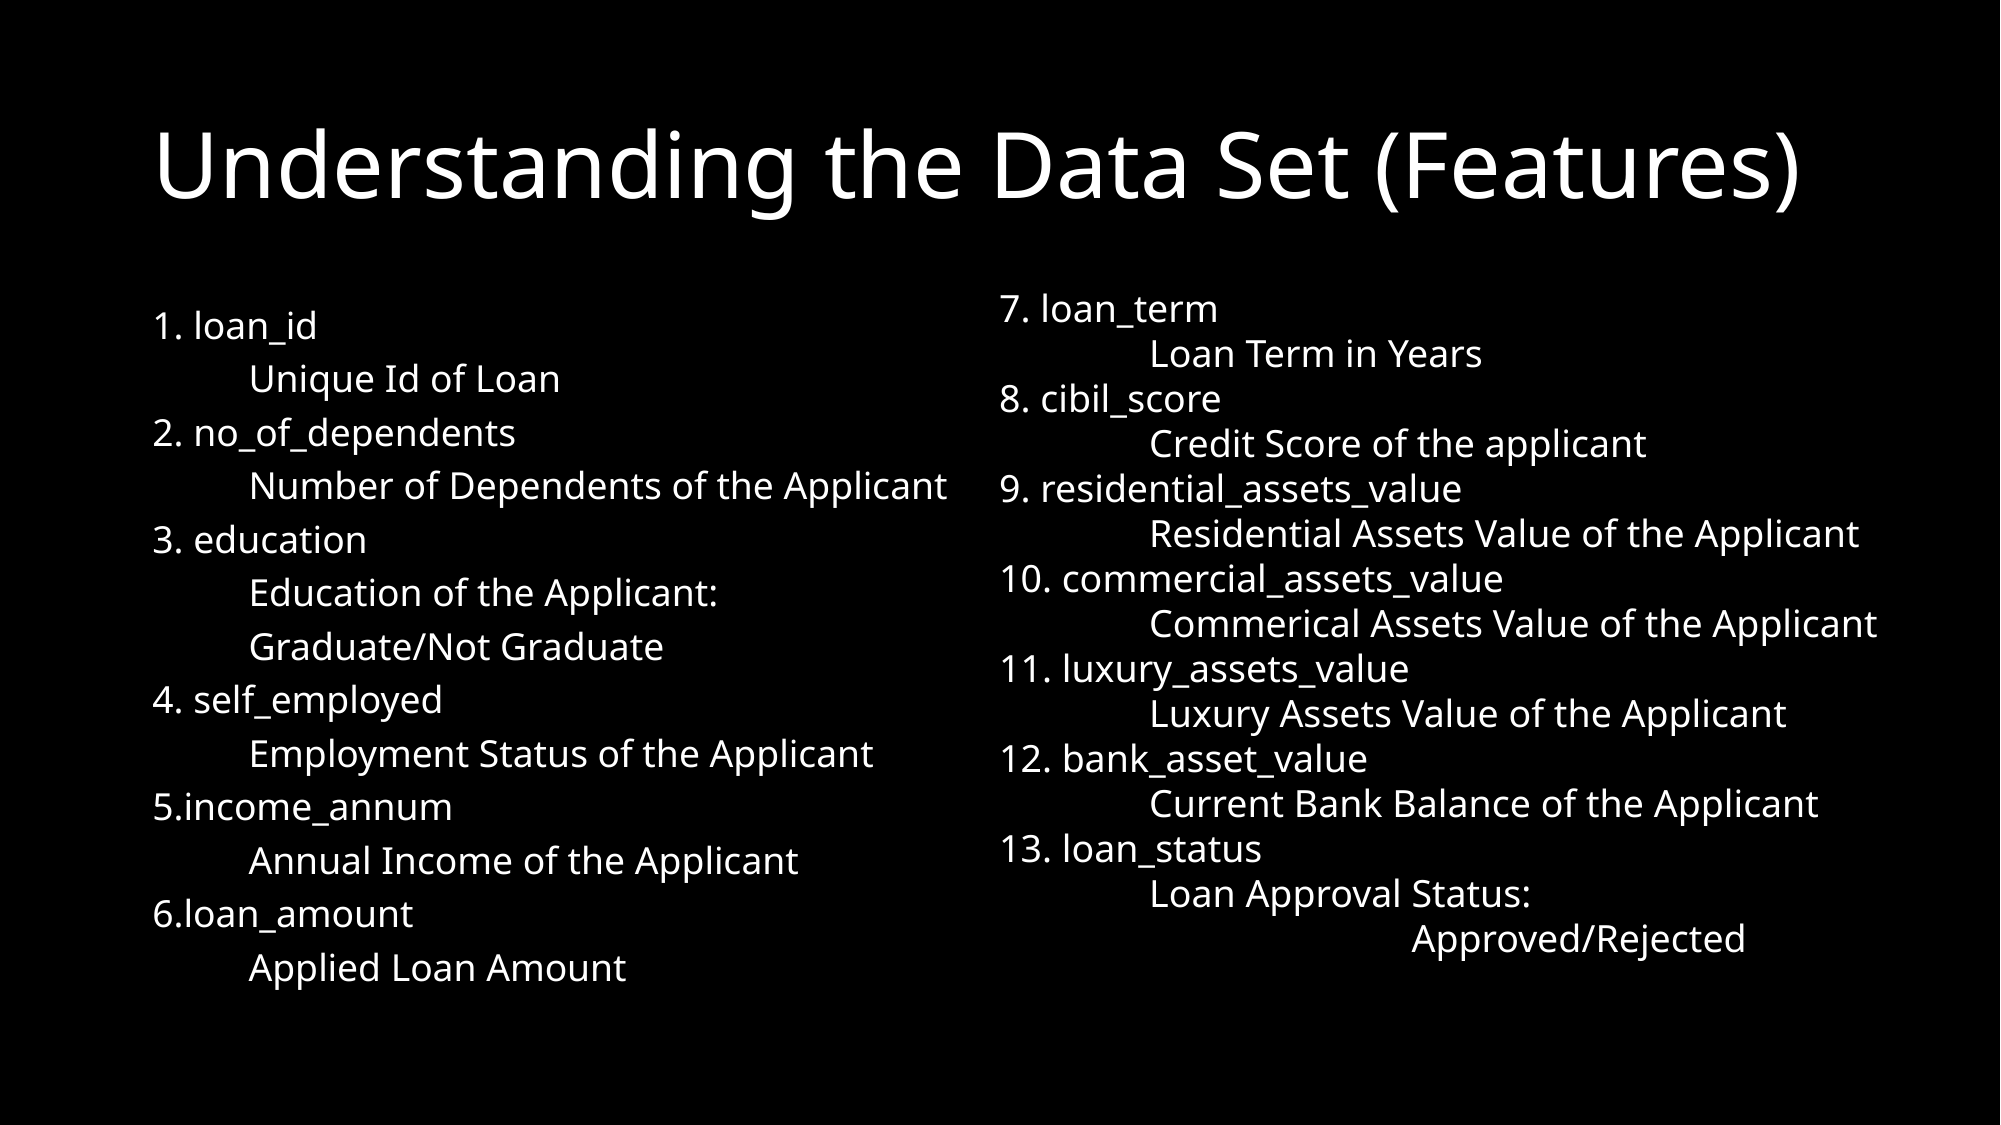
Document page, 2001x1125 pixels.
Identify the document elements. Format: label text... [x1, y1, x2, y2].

list 1. loan_id Unique Id of Loan 2. no_of_dependents Number of Dependents of the Applicant 3. education Education of the Applicant: Graduate/Not Graduate 4. self_employed Employment Status of the Applicant 5.income_annum Annual Income of the Applicant 6.loan_amount Applied Loan Amount [137, 299, 985, 1014]
text_box 7. loan_term Loan Term in Years 8. cibil_score Credit Score of the applicant 9. residential_assets_value Residential Assets Value of the Applicant 10. commercial_assets_value Commerical Assets Value of the Applicant 11. luxury_assets_value Luxury Assets Value of the Applicant 12. bank_asset_value Current Bank Balance of the Applicant 13. loan_status Loan Approval Status: Approved/Rejected [984, 277, 1918, 968]
title Understanding the Data Set (Features) [137, 59, 1863, 278]
